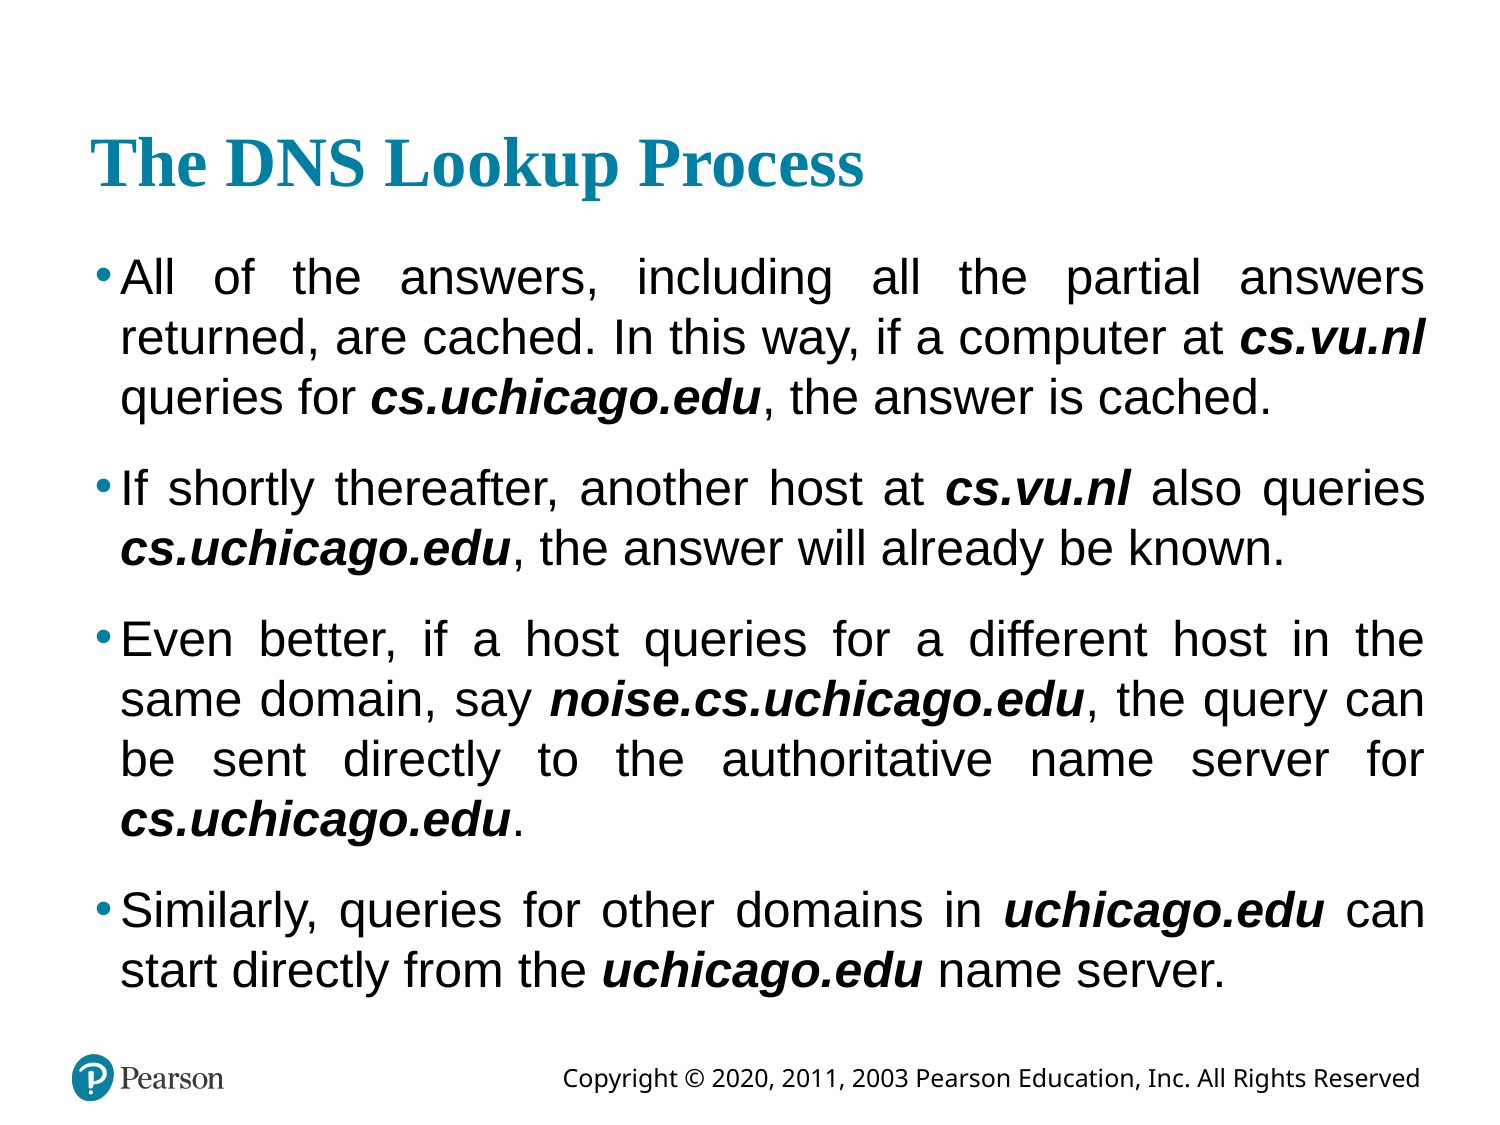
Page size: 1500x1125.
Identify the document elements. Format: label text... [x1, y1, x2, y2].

picture [80, 1063, 106, 1088]
list All of the answers, including all the partial answers returned, are cached. In this way, if a computer at cs.vu.nl queries for cs.uchicago.edu, the answer is cached. If shortly thereafter, another host at cs.vu.nl also queries cs.uchicago.edu, the answer will already be known. Even better, if a host queries for a different host in the same domain, say noise.cs.uchicago.edu, the query can be sent directly to the authoritative name server for cs.uchicago.edu. Similarly, queries for other domains in uchicago.edu can start directly from the uchicago.edu name server. [63, 229, 1441, 1010]
picture [72, 1087, 83, 1101]
picture [98, 1054, 224, 1101]
picture [72, 1054, 88, 1070]
title The DNS Lookup Process [75, 35, 1425, 216]
